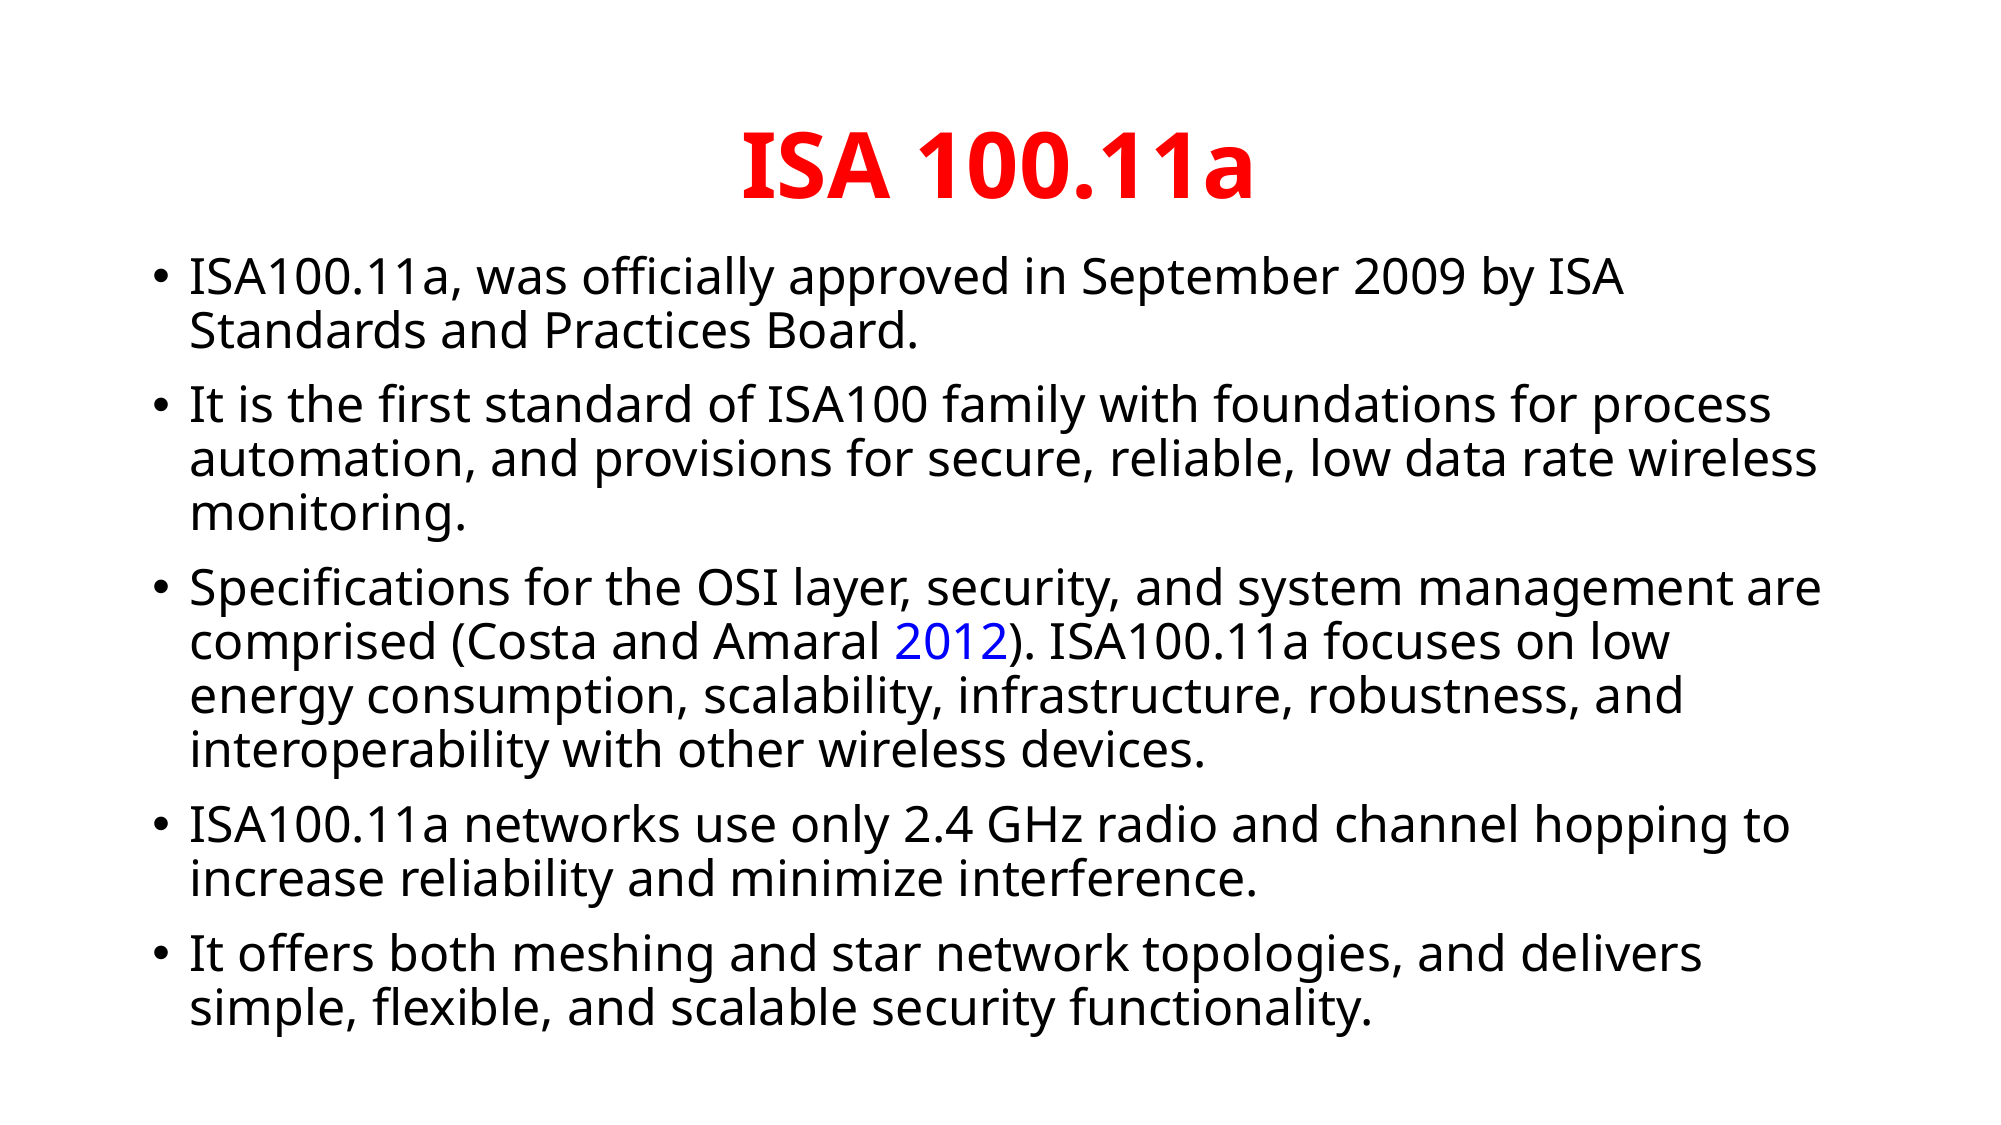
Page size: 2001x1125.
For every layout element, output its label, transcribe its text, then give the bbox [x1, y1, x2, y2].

title ISA 100.11a [137, 59, 1863, 243]
list ISA100.11a, was officially approved in September 2009 by ISA Standards and Practices Board. It is the first standard of ISA100 family with foundations for process automation, and provisions for secure, reliable, low data rate wireless monitoring. Specifications for the OSI layer, security, and system management are comprised (Costa and Amaral 2012). ISA100.11a focuses on low energy consumption, scalability, infrastructure, robustness, and interoperability with other wireless devices. ISA100.11a networks use only 2.4 GHz radio and channel hopping to increase reliability and minimize interference. It offers both meshing and star network topologies, and delivers simple, flexible, and scalable security functionality. [137, 243, 1863, 1014]
